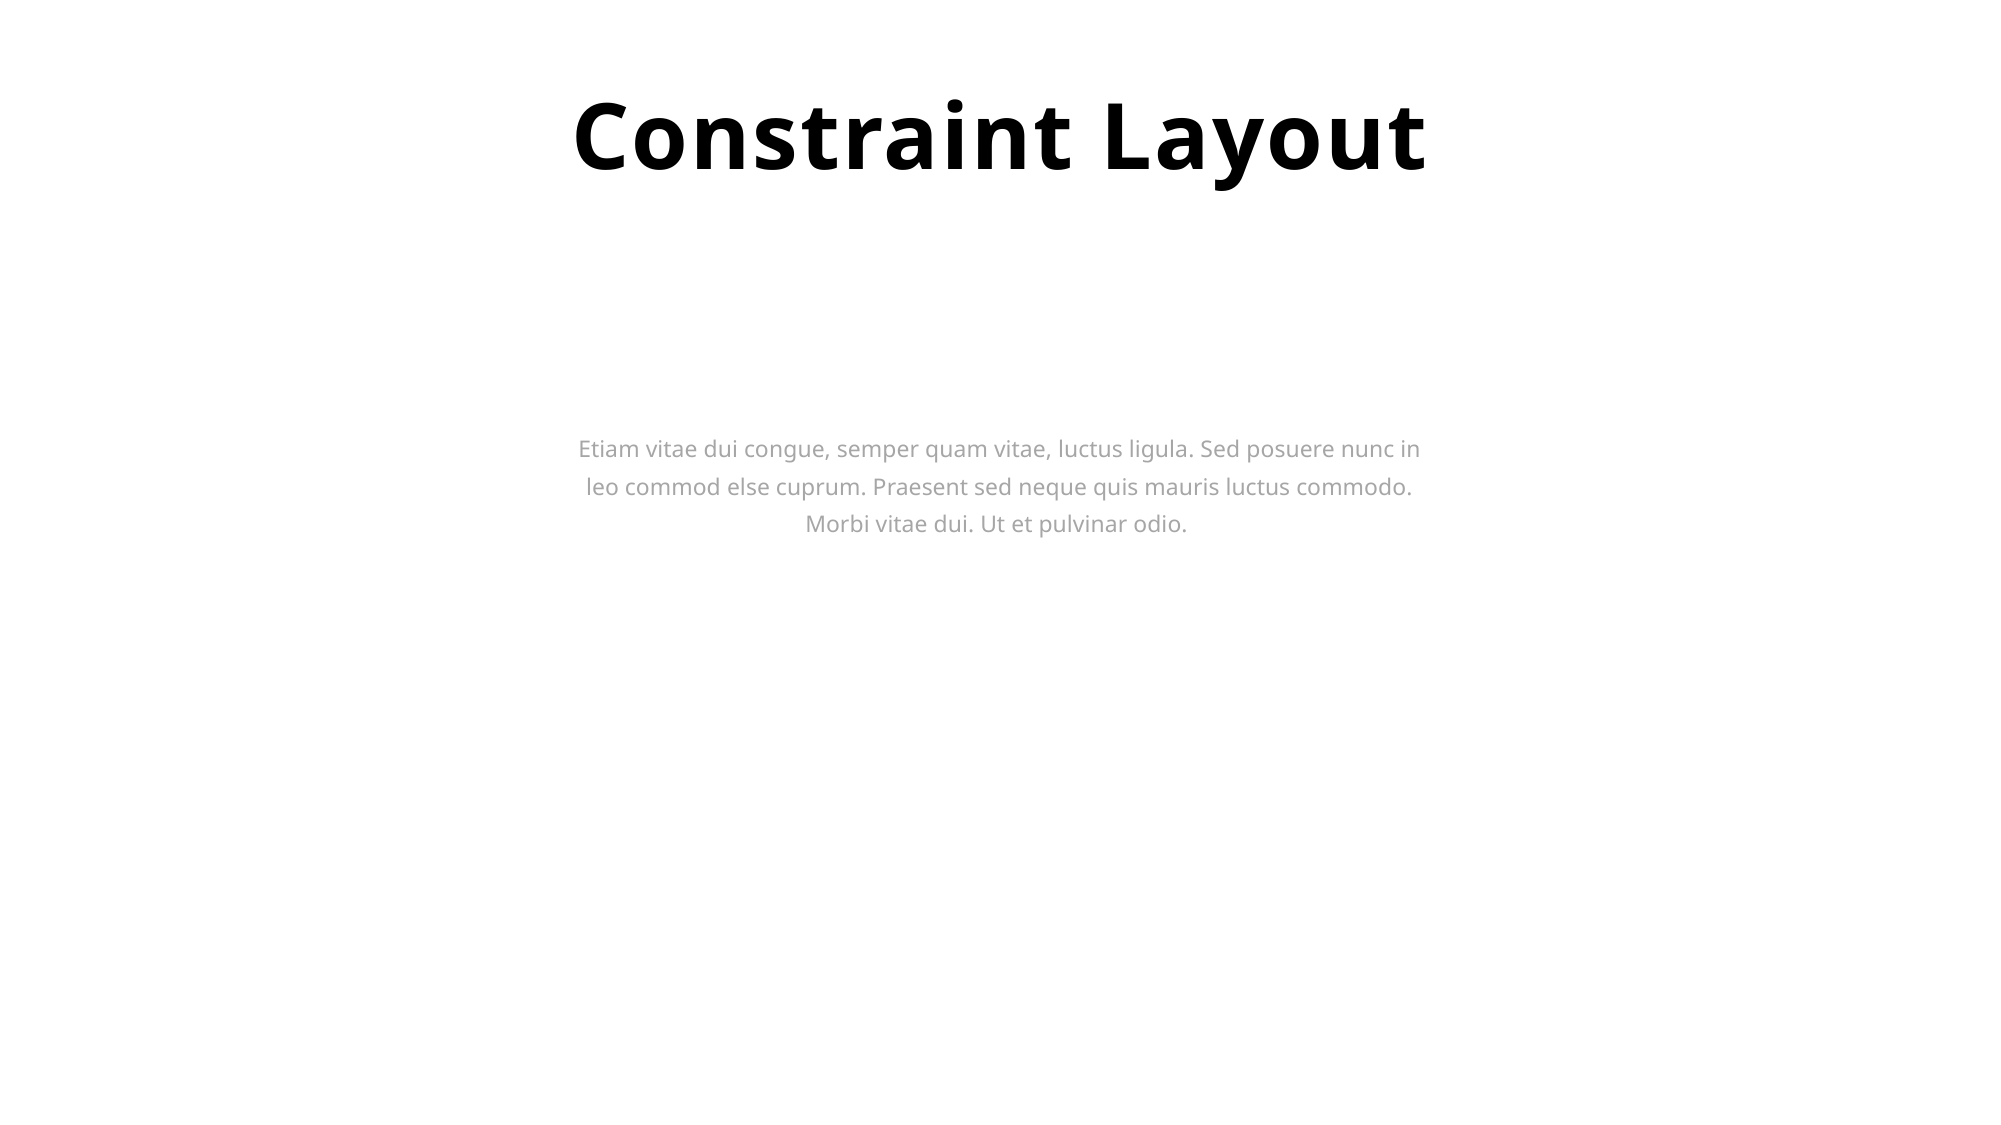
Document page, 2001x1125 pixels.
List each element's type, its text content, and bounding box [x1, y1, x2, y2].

text_box Constraint Layout [333, 79, 1667, 200]
text_box Etiam vitae dui congue, semper quam vitae, luctus ligula. Sed posuere nunc in leo commod else cuprum. Praesent sed neque quis mauris luctus commodo. Morbi vitae dui. Ut et pulvinar odio. [556, 417, 1444, 718]
